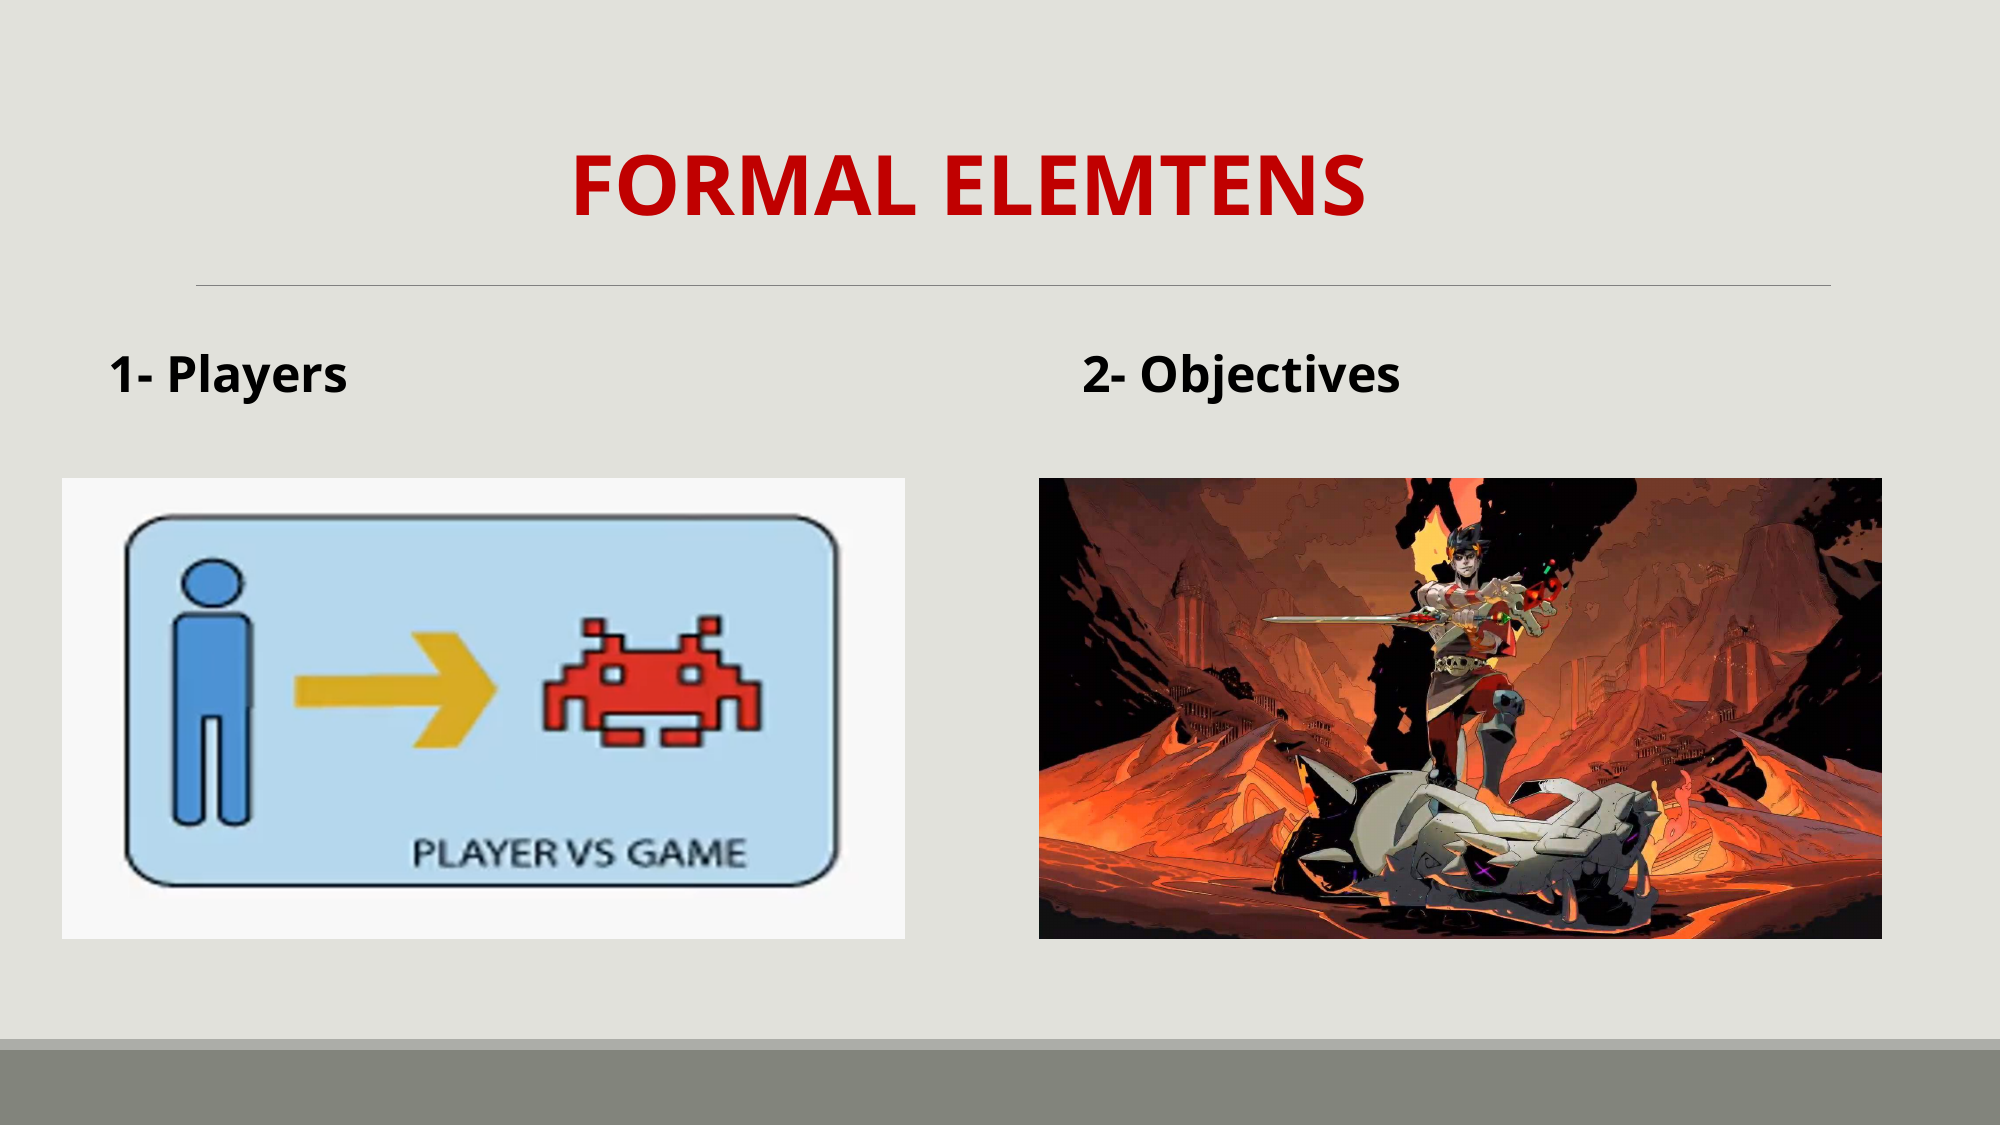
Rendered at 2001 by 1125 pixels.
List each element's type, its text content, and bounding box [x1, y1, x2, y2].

text_box 1- Players [93, 335, 364, 411]
picture [1038, 478, 1882, 939]
text_box 2- Objectives [1067, 335, 1417, 411]
text_box FORMAL ELEMTENS [554, 117, 1405, 240]
picture [62, 478, 906, 939]
